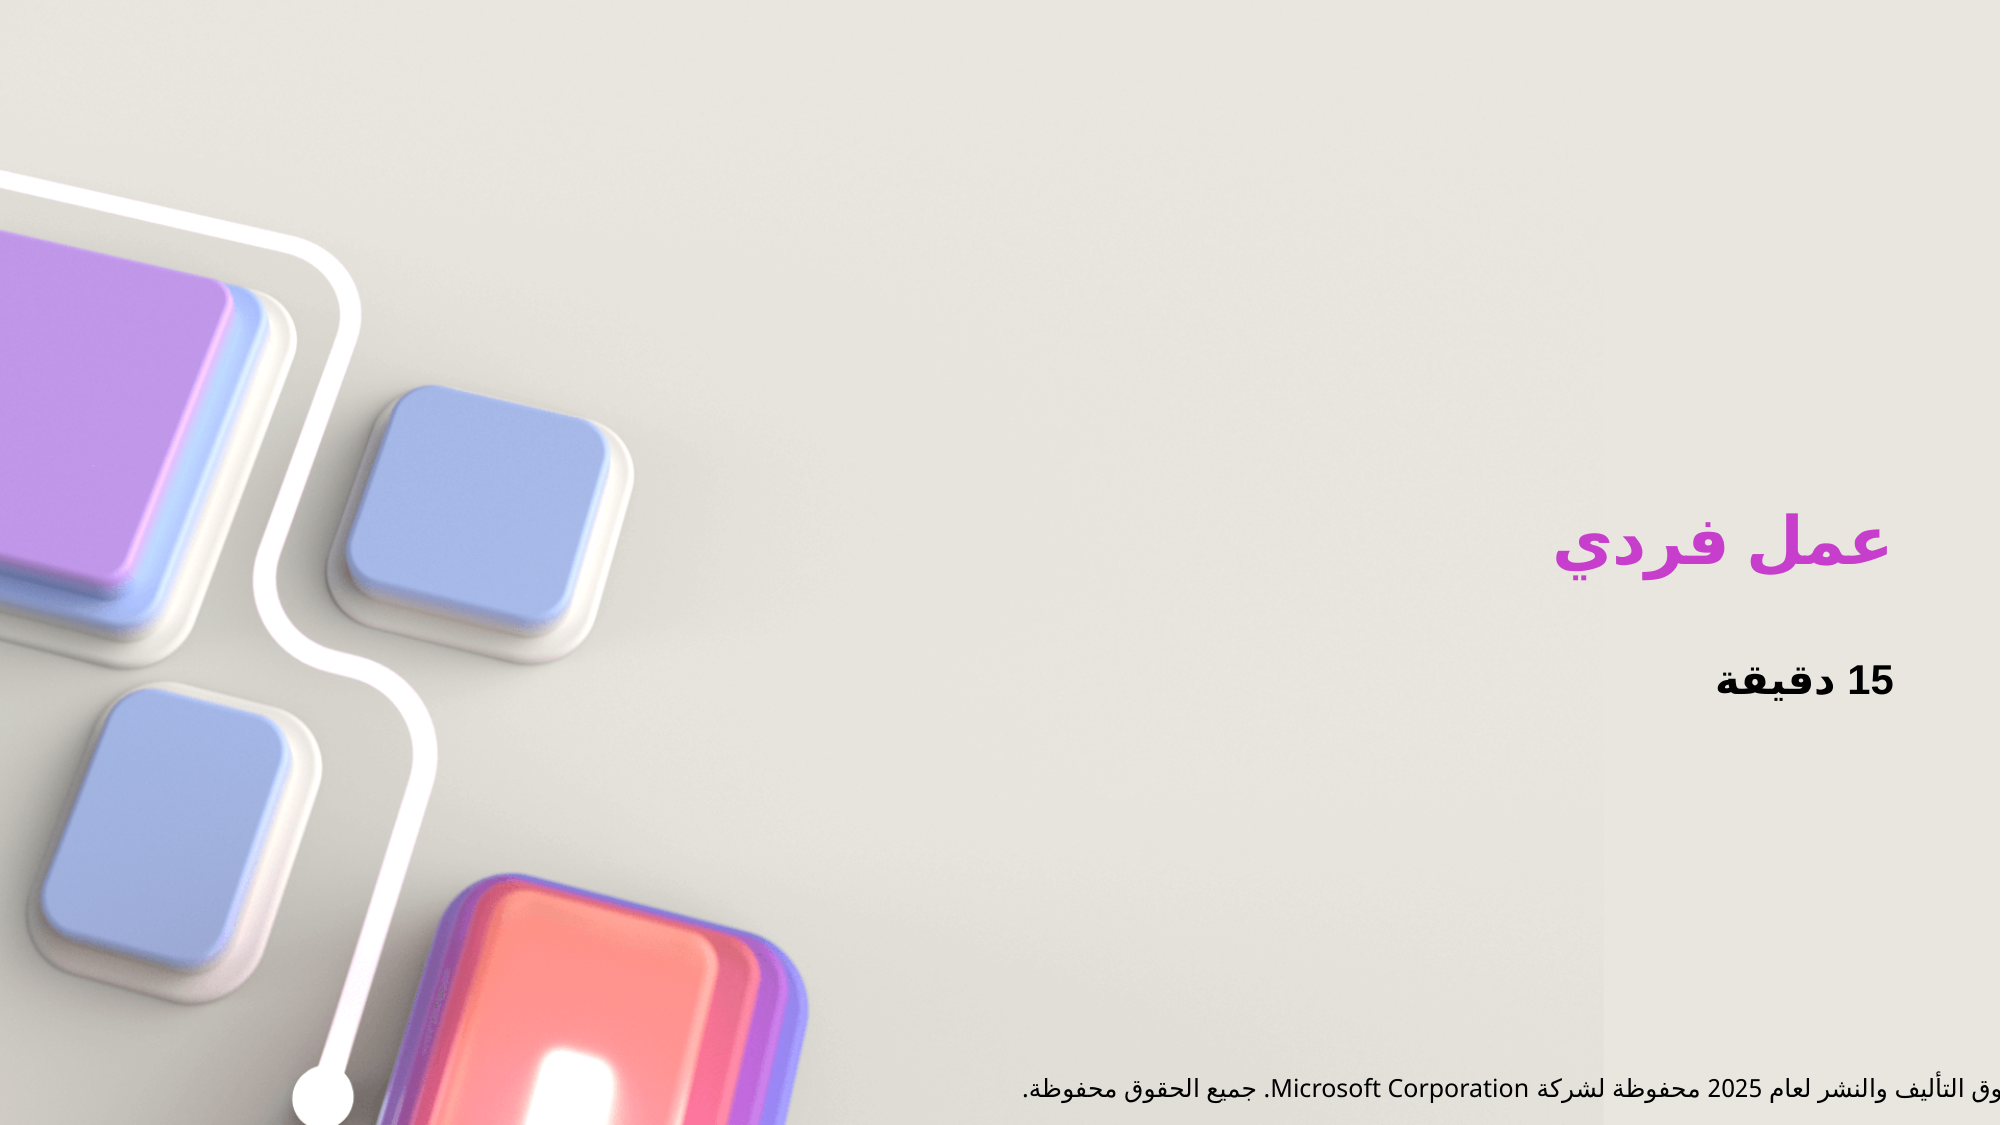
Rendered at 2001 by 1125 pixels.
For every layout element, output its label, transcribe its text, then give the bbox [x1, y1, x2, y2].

picture [0, 0, 1604, 1125]
title عمل فردي [1111, 506, 1895, 580]
list 15 دقيقة [1111, 652, 1895, 703]
text_box © حقوق التأليف والنشر لعام 2025 محفوظة لشركة Microsoft Corporation. جميع الحقوق محفوظة. [1021, 1072, 2000, 1103]
